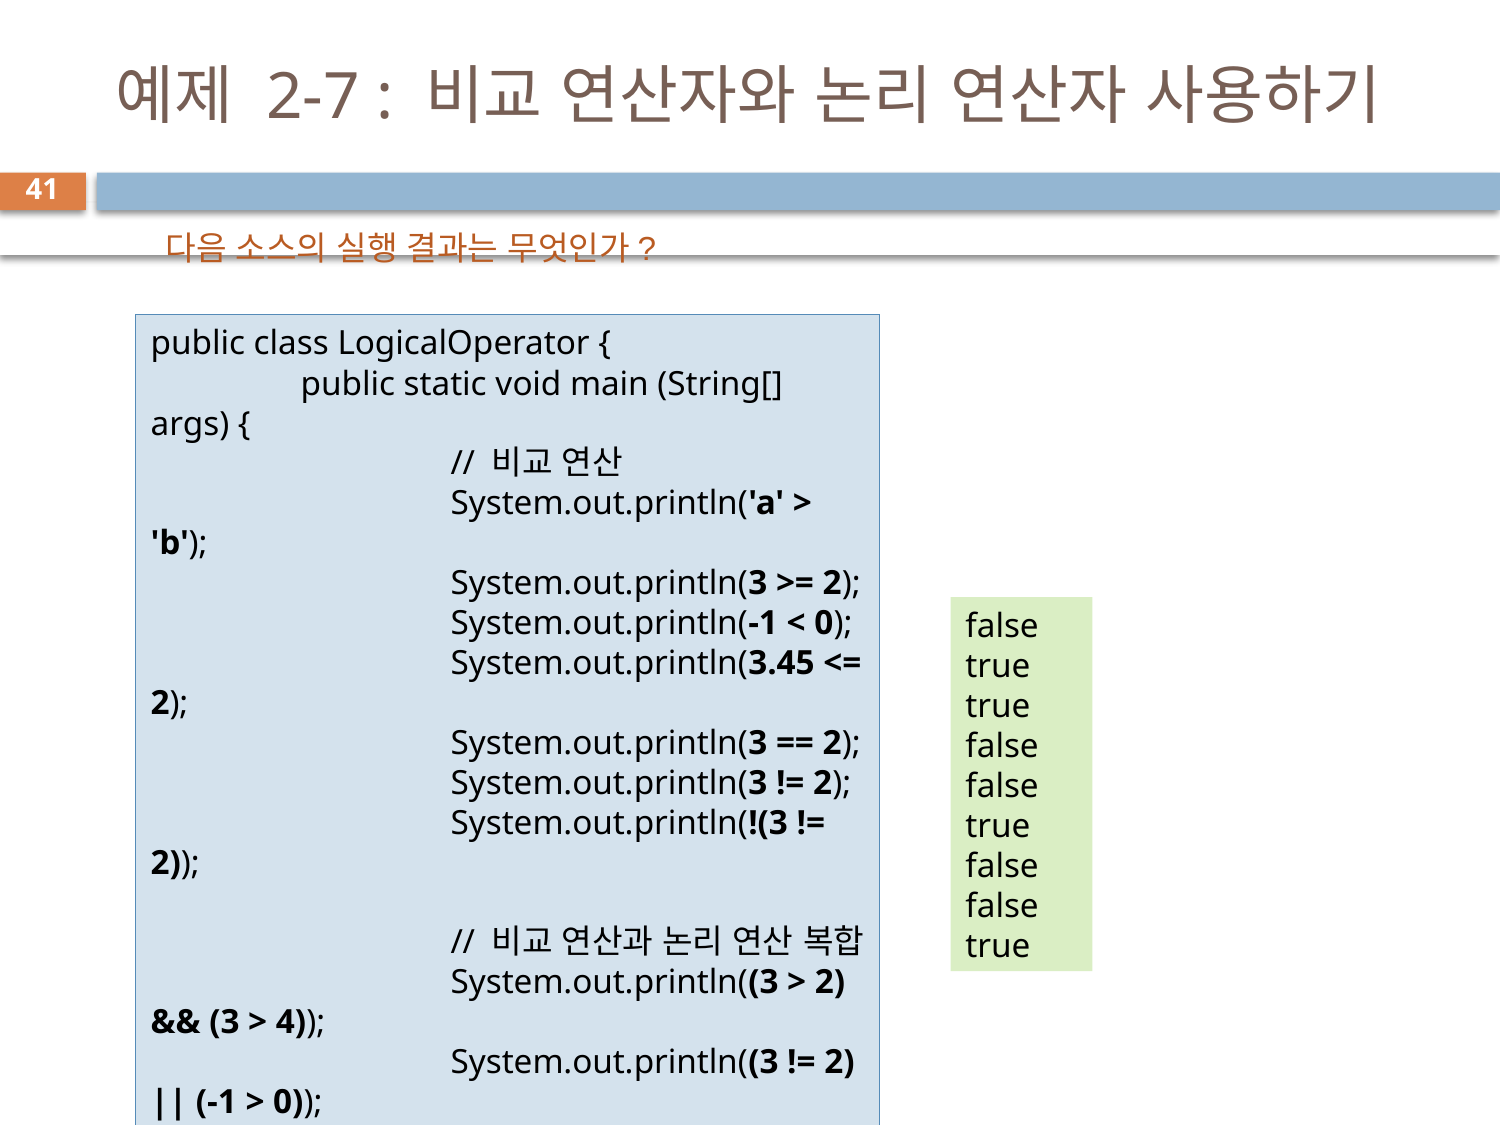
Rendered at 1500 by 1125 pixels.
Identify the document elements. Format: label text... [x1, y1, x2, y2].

text_box false true true false false true false false true [950, 597, 1093, 972]
text_box public class LogicalOperator { public static void main (String[] args) { // 비교 연산 System.out.println('a' > 'b'); System.out.println(3 >= 2); System.out.println(-1 < 0); System.out.println(3.45 <= 2); System.out.println(3 == 2); System.out.println(3 != 2); System.out.println(!(3 != 2)); // 비교 연산과 논리 연산 복합 System.out.println((3 > 2) && (3 > 4)); System.out.println((3 != 2) || (-1 > 0)); } } [135, 314, 880, 1125]
title 예제 2-7 : 비교 연산자와 논리 연산자 사용하기 [100, 75, 1438, 149]
text_box [0, 0, 1500, 75]
slide_number 41 [0, 170, 87, 211]
text_box 다음 소스의 실행 결과는 무엇인가? [151, 219, 672, 275]
